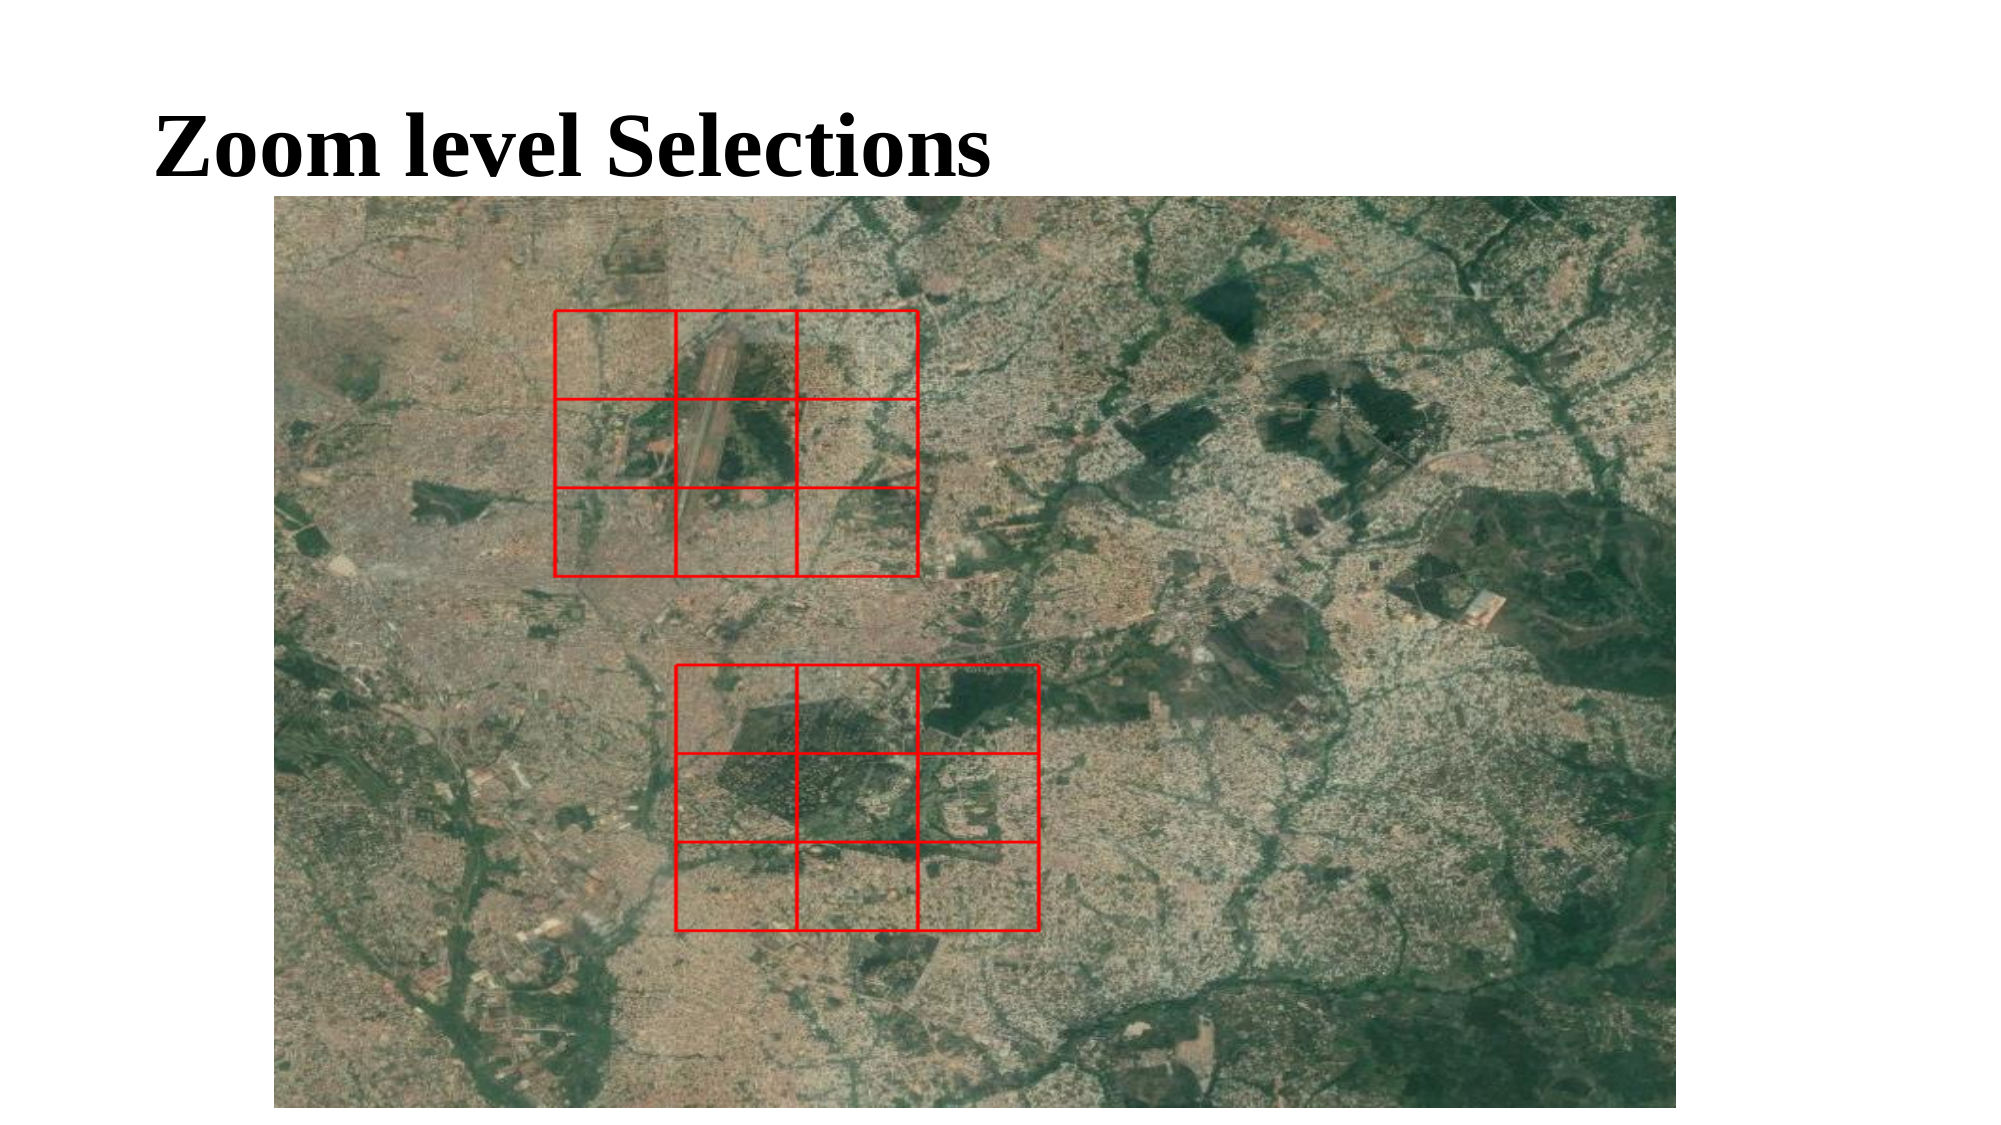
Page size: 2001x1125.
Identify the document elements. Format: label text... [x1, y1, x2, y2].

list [274, 196, 1676, 1108]
title Zoom level Selections [137, 38, 1863, 256]
